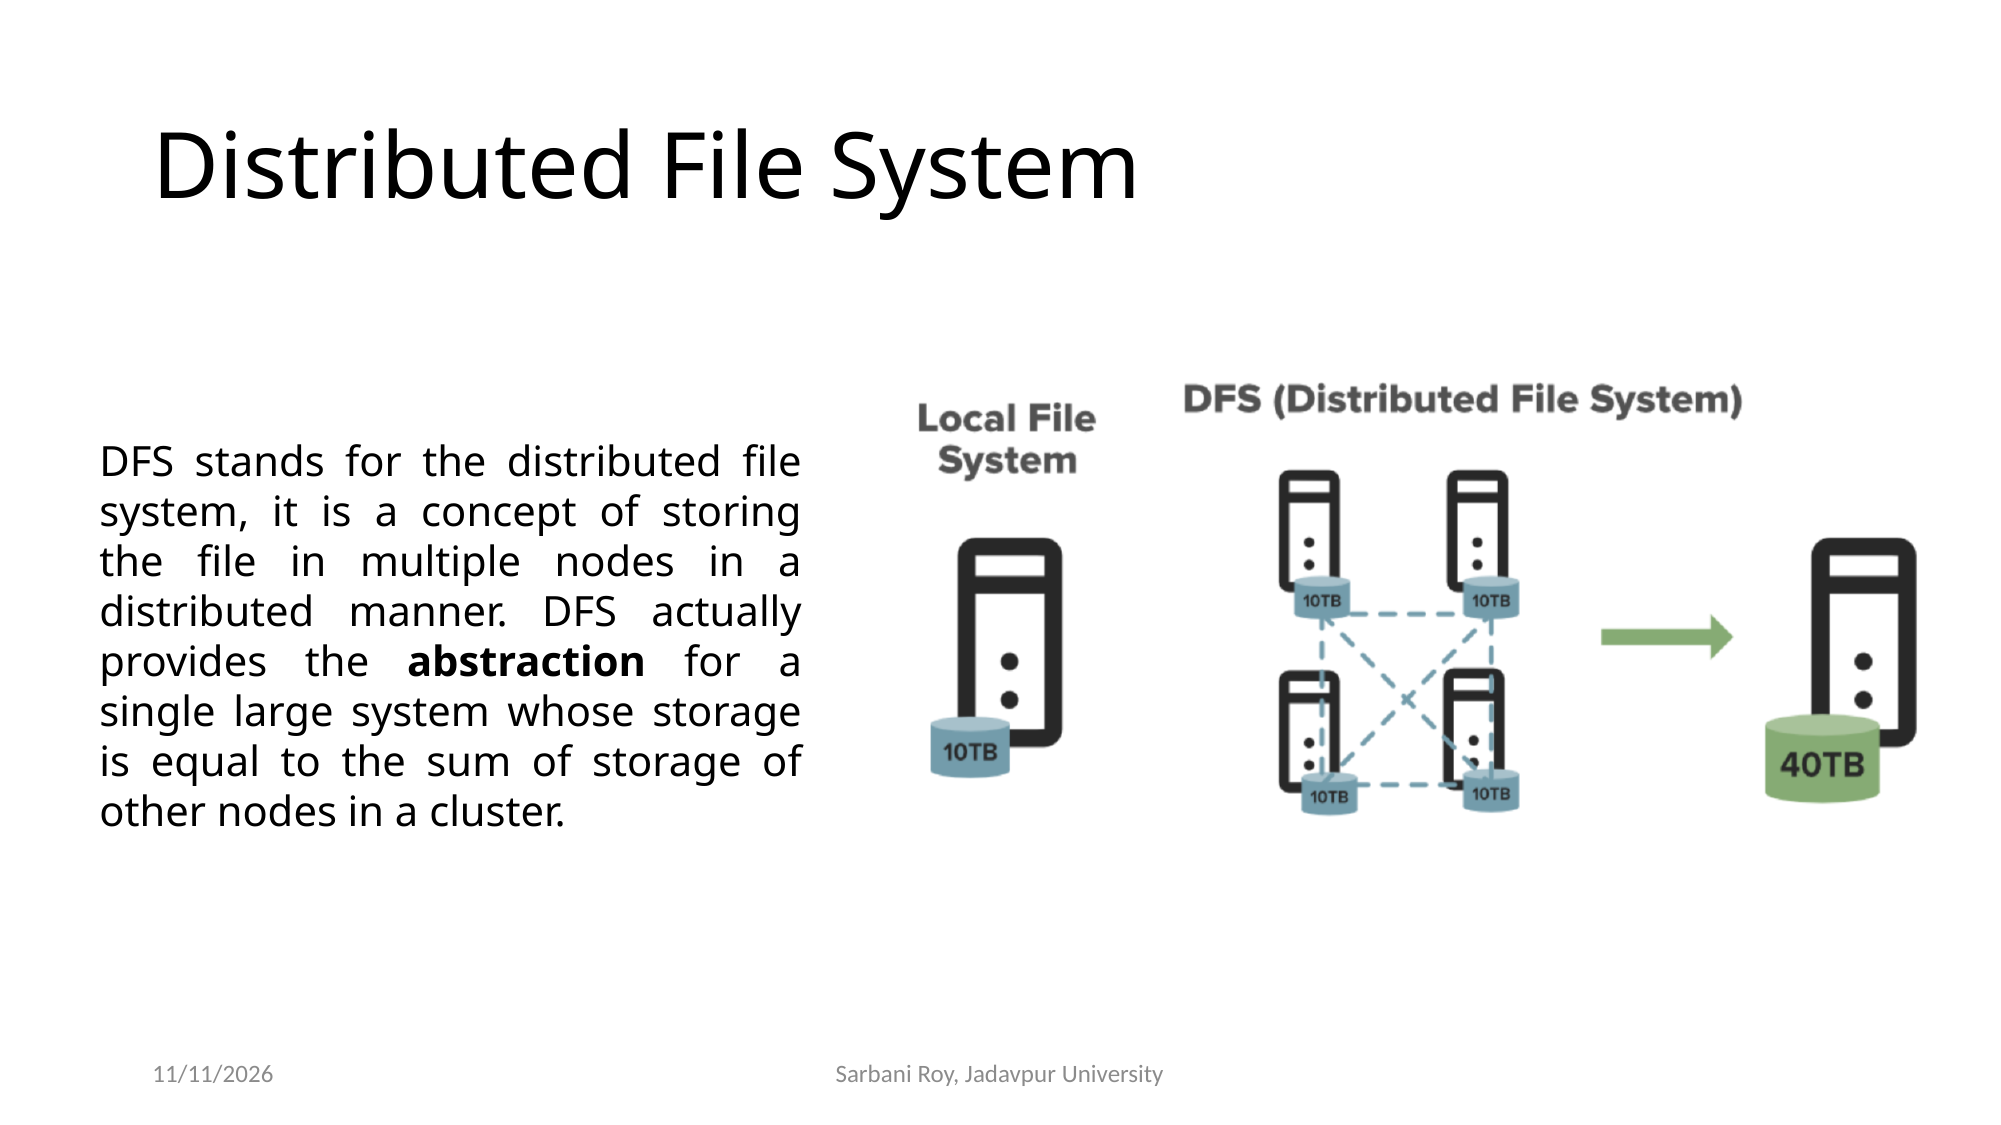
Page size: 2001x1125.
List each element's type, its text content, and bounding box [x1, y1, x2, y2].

text_box DFS stands for the distributed file system, it is a concept of storing the file in multiple nodes in a distributed manner. DFS actually provides the abstraction for a single large system whose storage is equal to the sum of storage of other nodes in a cluster. [84, 427, 817, 843]
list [883, 359, 1945, 821]
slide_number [137, 1042, 588, 1103]
title Distributed File System [137, 59, 1863, 278]
footer Sarbani Roy, Jadavpur University [662, 1042, 1338, 1103]
